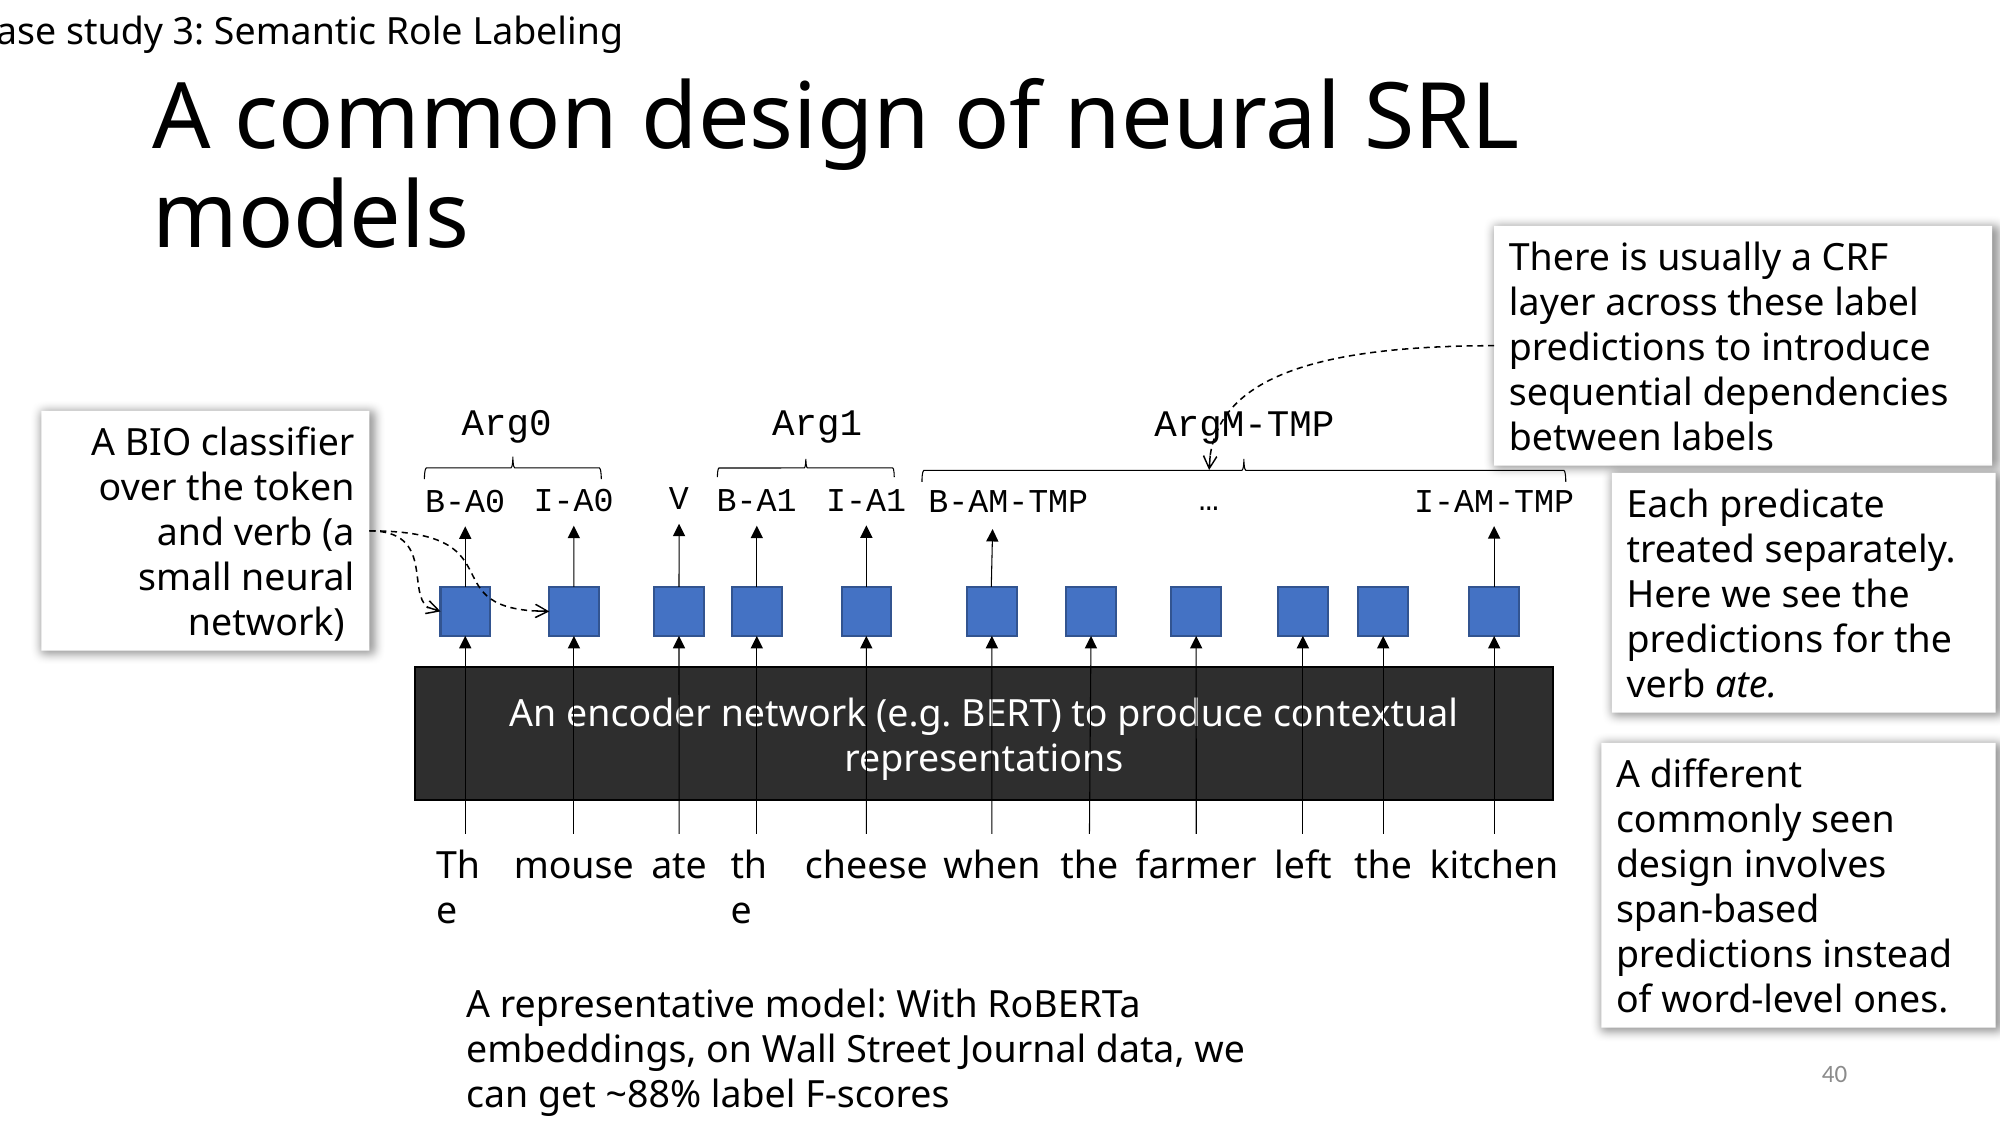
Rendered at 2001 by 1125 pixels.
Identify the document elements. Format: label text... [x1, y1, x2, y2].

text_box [41, 410, 550, 612]
slide_number 39 [1412, 1042, 1863, 1103]
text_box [424, 390, 1566, 482]
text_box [421, 833, 1566, 895]
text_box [415, 635, 1553, 834]
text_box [440, 587, 1519, 635]
text_box Case study 3: Semantic Role Labeling [0, 0, 639, 59]
text_box A different commonly seen design involves span-based predictions instead of word-level ones. [1600, 742, 1997, 1029]
text_box Each predicate treated separately. Here we see the predictions for the verb ate. [1611, 472, 1997, 714]
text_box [1209, 225, 1993, 470]
title A common design of neural SRL models [137, 59, 1863, 278]
text_box A representative model: With RoBERTa embeddings, on Wall Street Journal data, we can get ~88% label F-scores [451, 972, 1331, 1123]
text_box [550, 470, 1591, 587]
